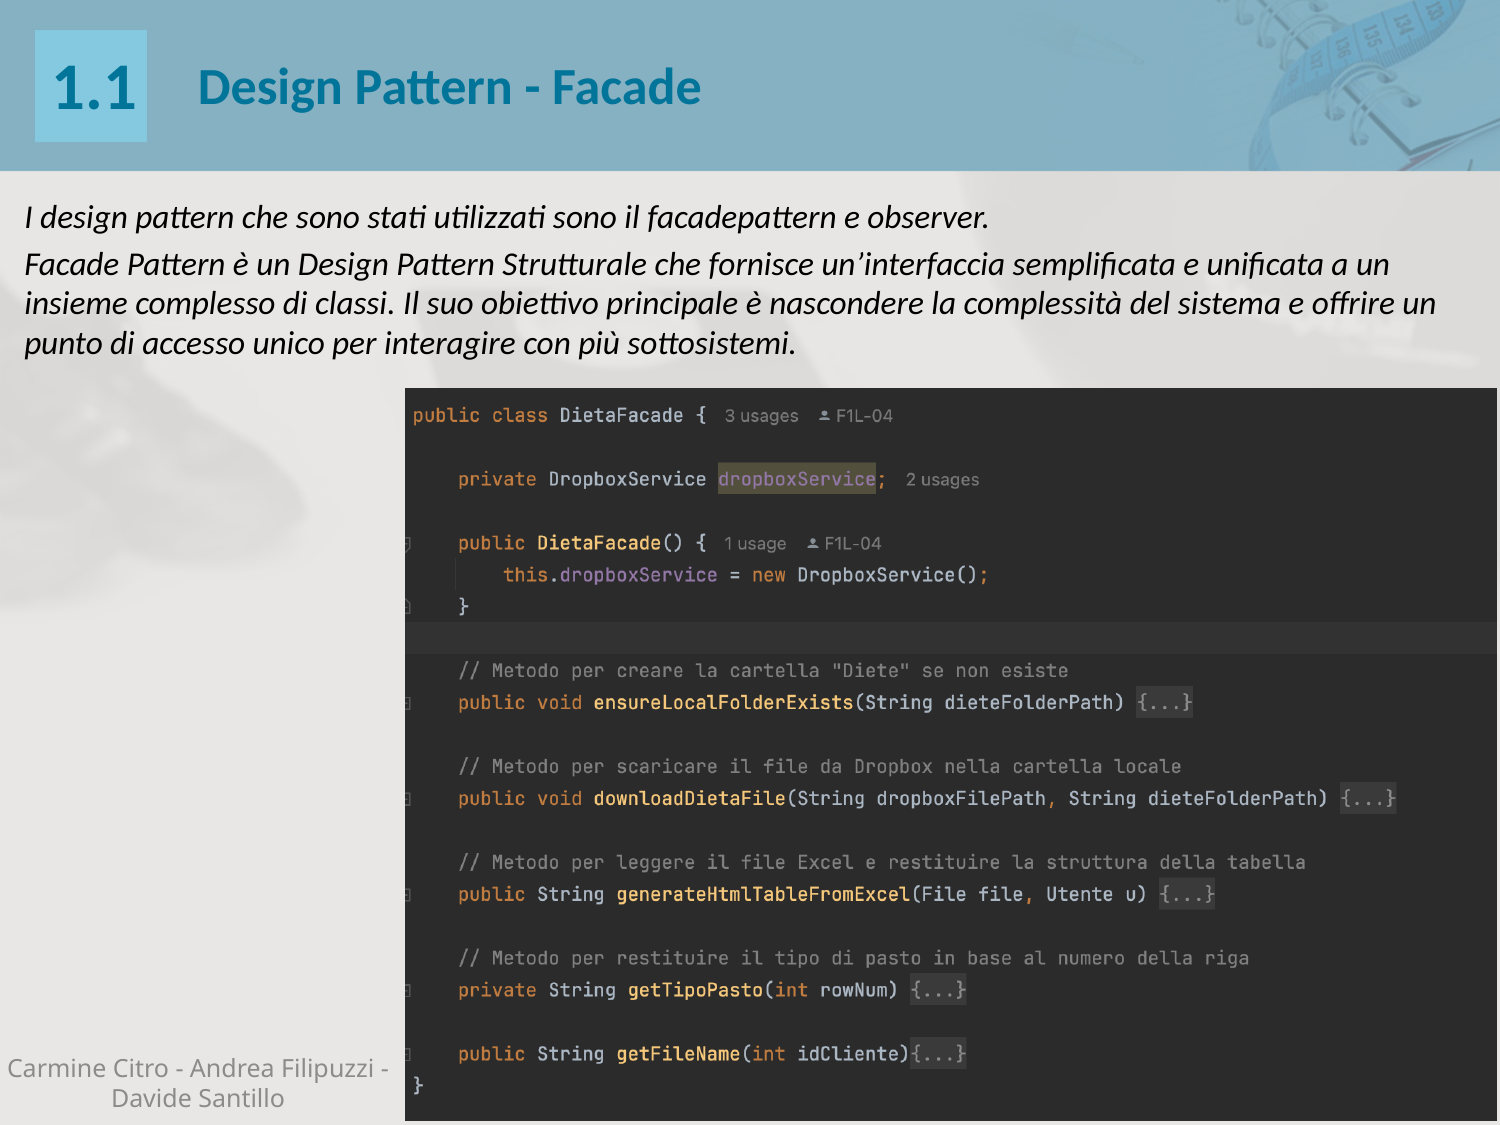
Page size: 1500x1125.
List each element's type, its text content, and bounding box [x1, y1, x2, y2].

title Design Pattern - Facade [183, 18, 1322, 150]
text_box 1.1 [29, 35, 160, 131]
footer Carmine Citro - Andrea Filipuzzi - Davide Santillo [0, 1058, 399, 1107]
list I design pattern che sono stati utilizzati sono il facadepattern e observer. Facade Pattern è un Design Pattern Strutturale che fornisce un’interfaccia semplificata e unificata a un insieme complesso di classi. Il suo obiettivo principale è nascondere la complessità del sistema e offrire un punto di accesso unico per interagire con più sottosistemi. [9, 187, 1500, 669]
picture [0, 0, 1500, 1125]
